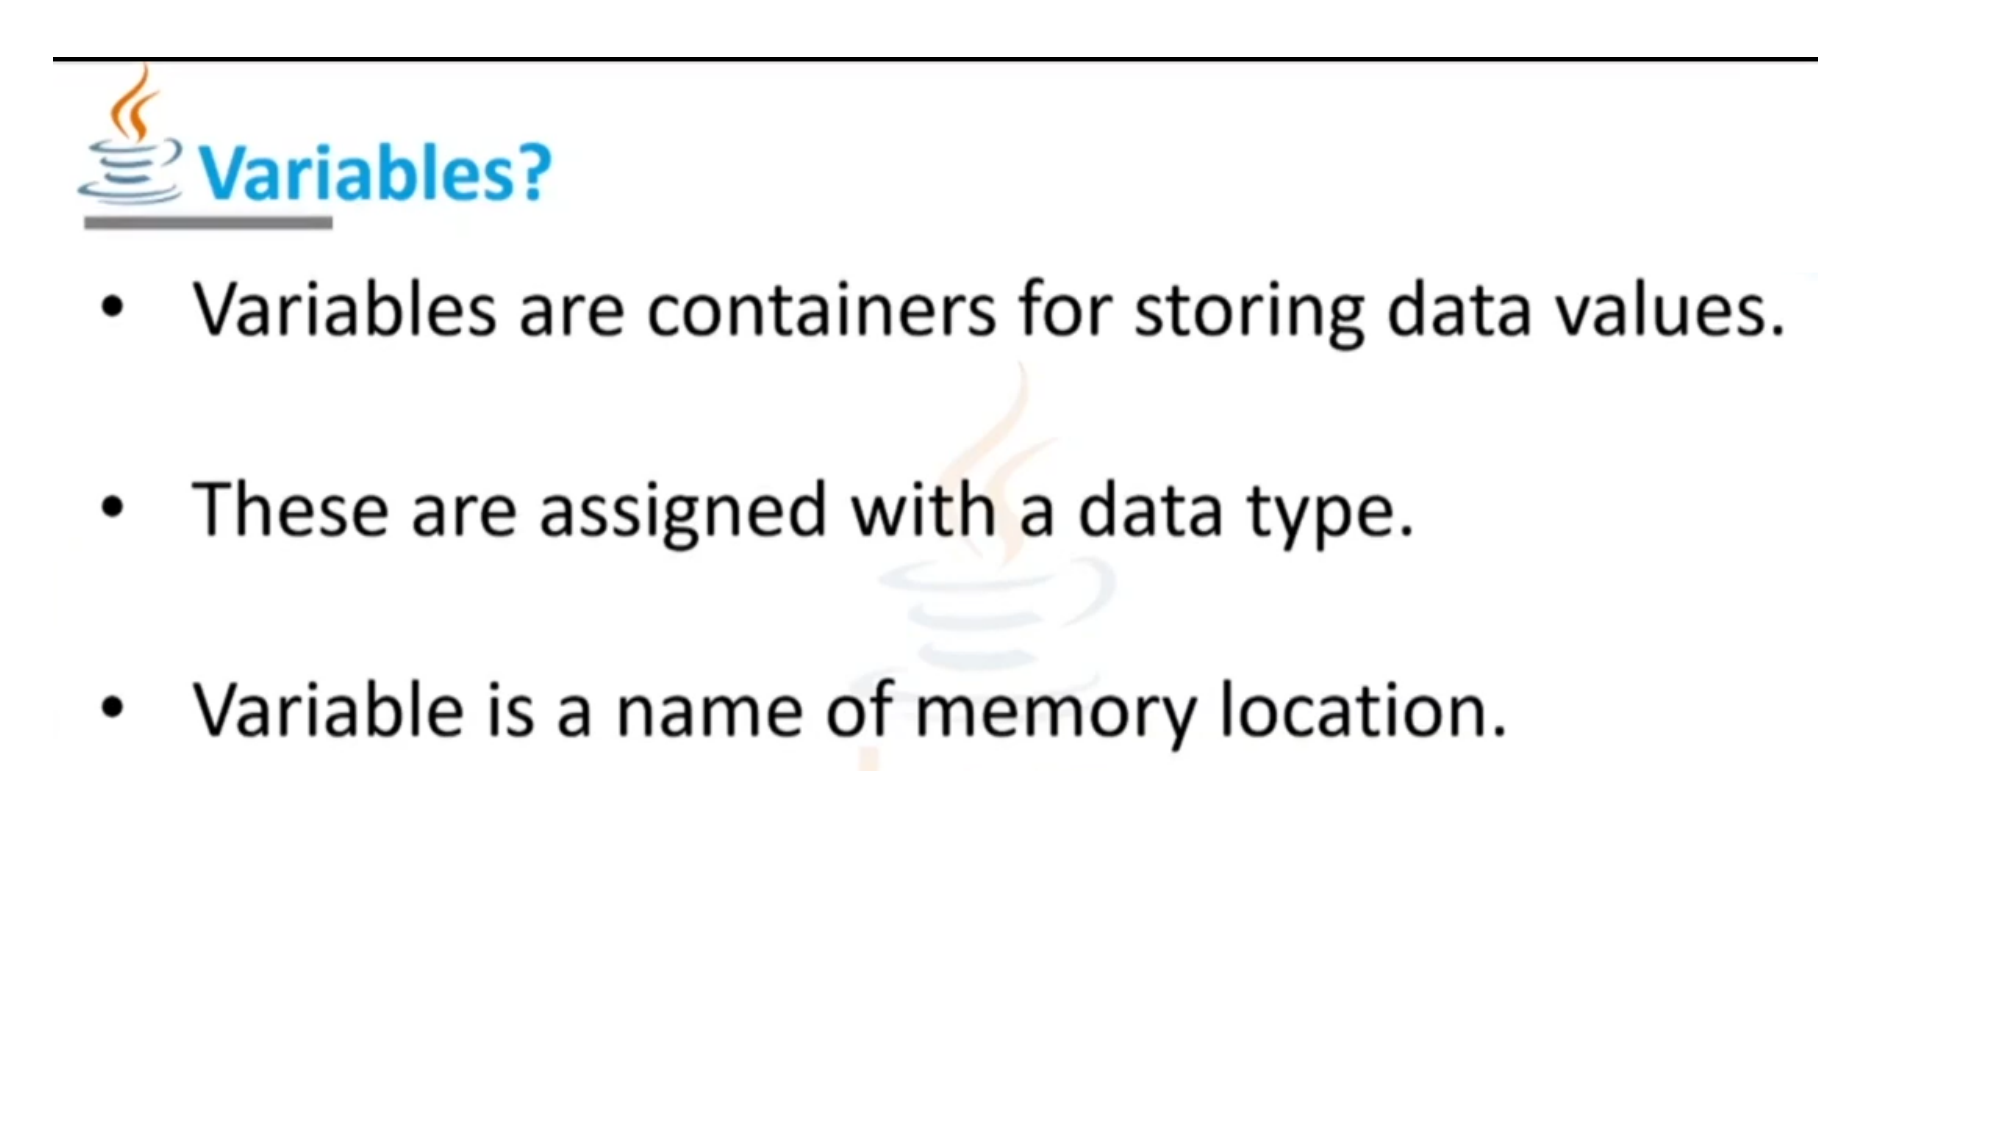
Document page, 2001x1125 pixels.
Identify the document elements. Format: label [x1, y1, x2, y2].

picture [53, 57, 1818, 771]
